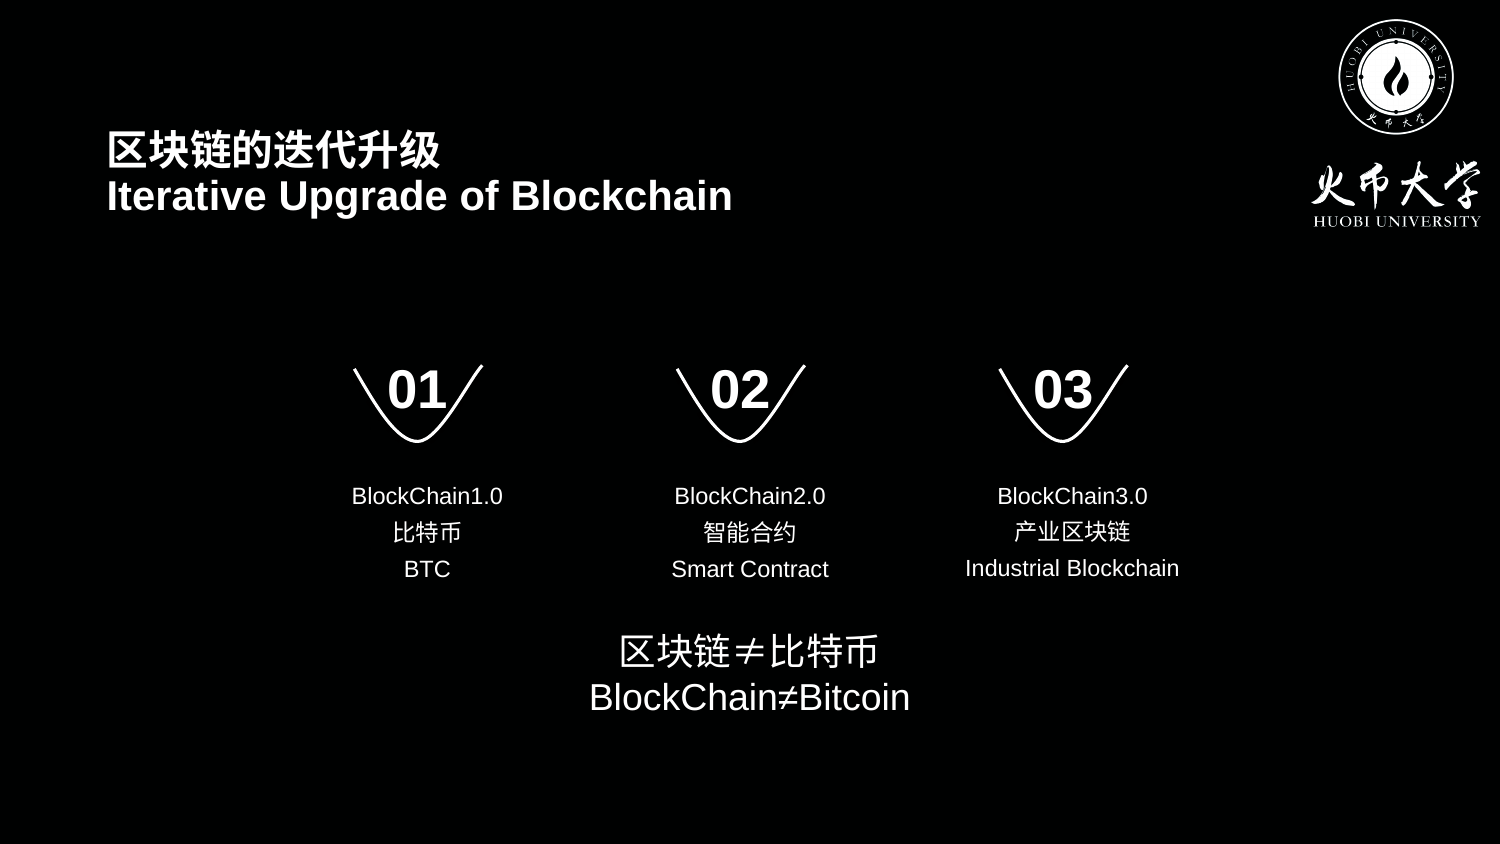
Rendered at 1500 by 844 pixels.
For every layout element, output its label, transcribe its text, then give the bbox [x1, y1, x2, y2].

text_box 02 [694, 327, 787, 427]
text_box BlockChain2.0 智能合约 Smart Contract [617, 465, 883, 591]
text_box 区块链≠比特币 BlockChain≠Bitcoin [337, 620, 1163, 767]
text_box [383, 427, 447, 450]
text_box [706, 427, 770, 450]
text_box [1029, 427, 1093, 450]
text_box 01 [371, 327, 464, 427]
text_box [464, 364, 484, 373]
text_box [998, 368, 1017, 376]
text_box 03 [1017, 327, 1110, 427]
text_box [787, 372, 807, 400]
picture [1311, 19, 1481, 227]
text_box [787, 364, 806, 373]
text_box BlockChain1.0 比特币 BTC [294, 465, 561, 591]
text_box [1110, 372, 1130, 400]
text_box [353, 368, 371, 376]
text_box [1110, 364, 1129, 373]
text_box [674, 376, 694, 409]
text_box [351, 376, 371, 409]
text_box 区块链的迭代升级 Iterative Upgrade of Blockchain [101, 114, 954, 234]
text_box [997, 376, 1017, 409]
text_box [676, 368, 694, 376]
text_box BlockChain3.0 产业区块链 Industrial Blockchain [939, 465, 1206, 591]
text_box [464, 372, 484, 401]
